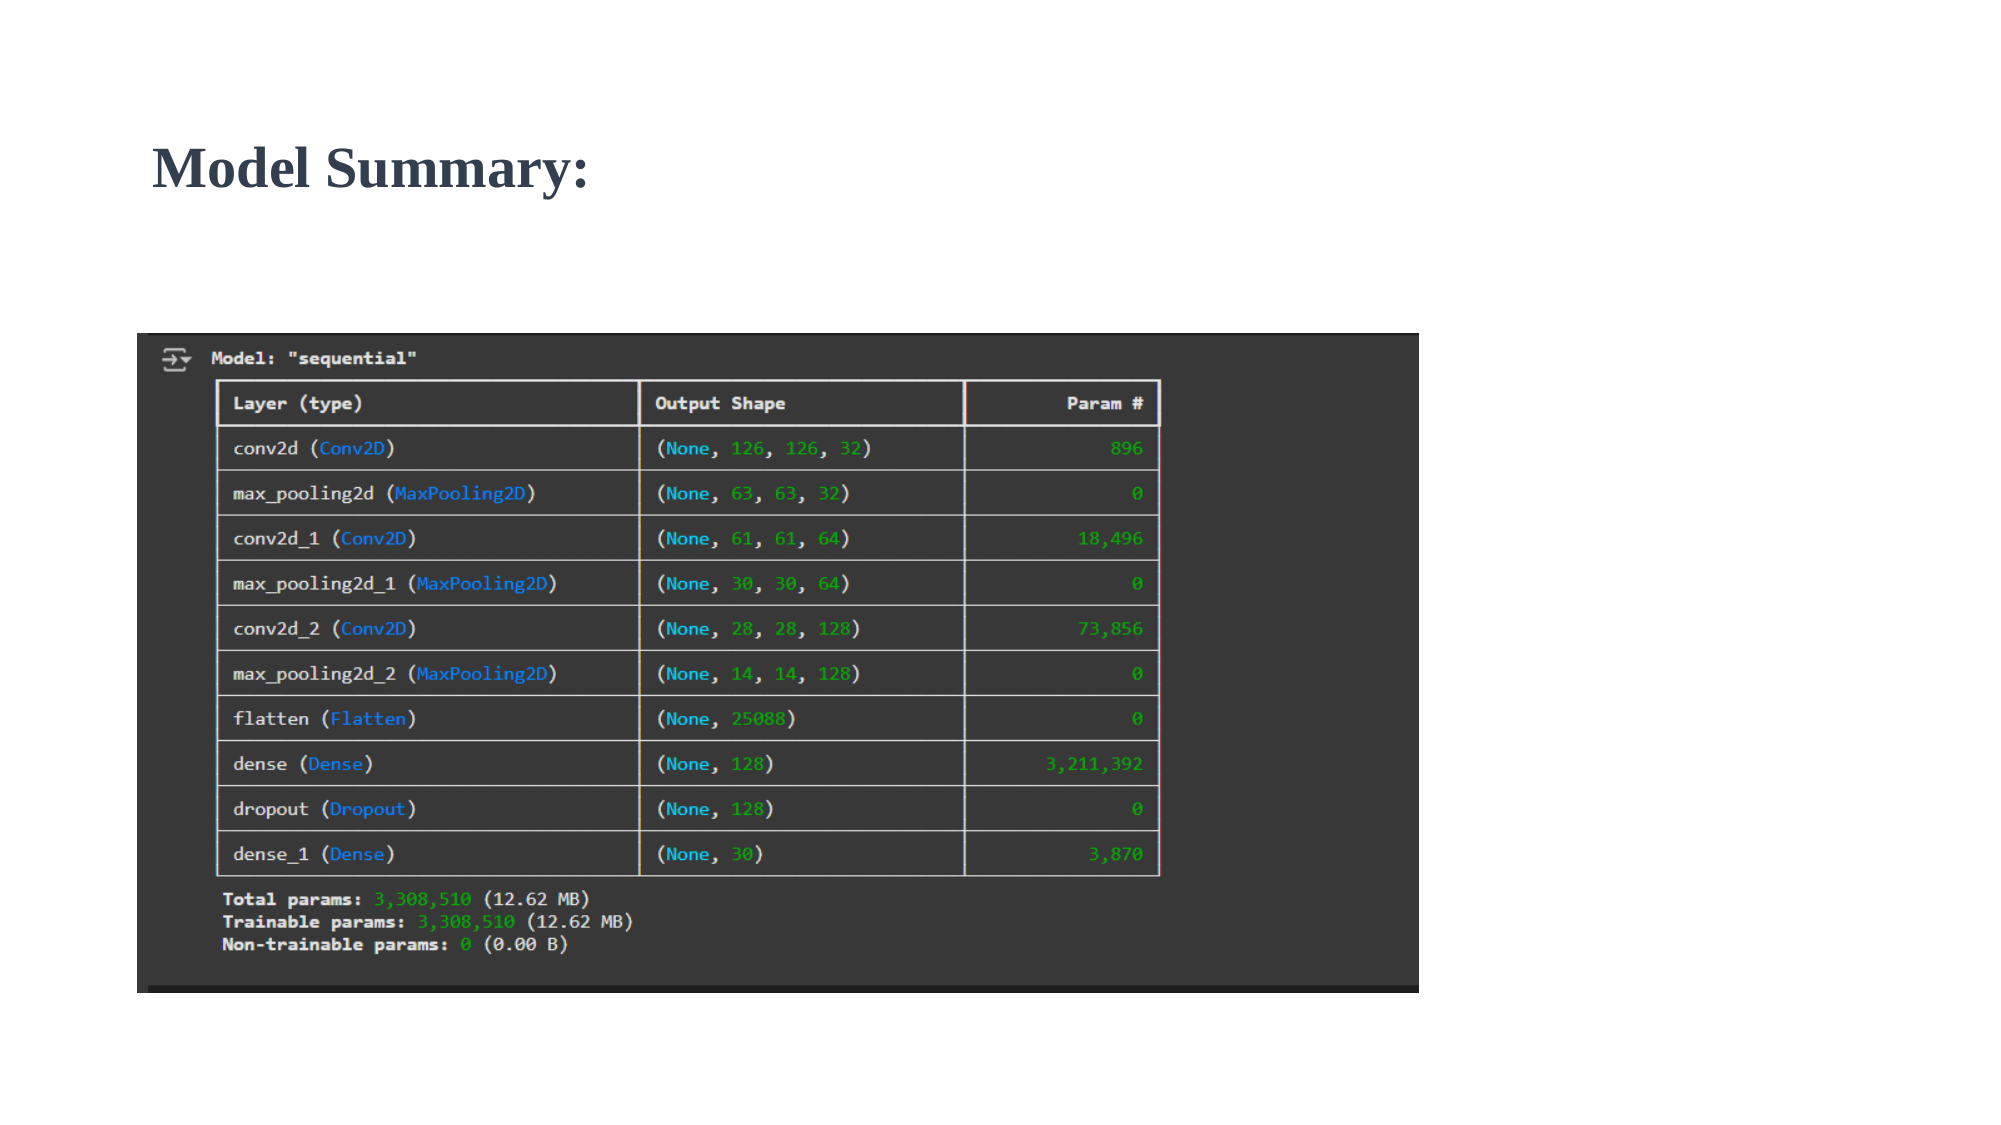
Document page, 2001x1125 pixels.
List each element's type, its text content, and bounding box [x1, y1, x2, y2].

title Model Summary: [137, 59, 1863, 278]
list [137, 333, 1419, 993]
